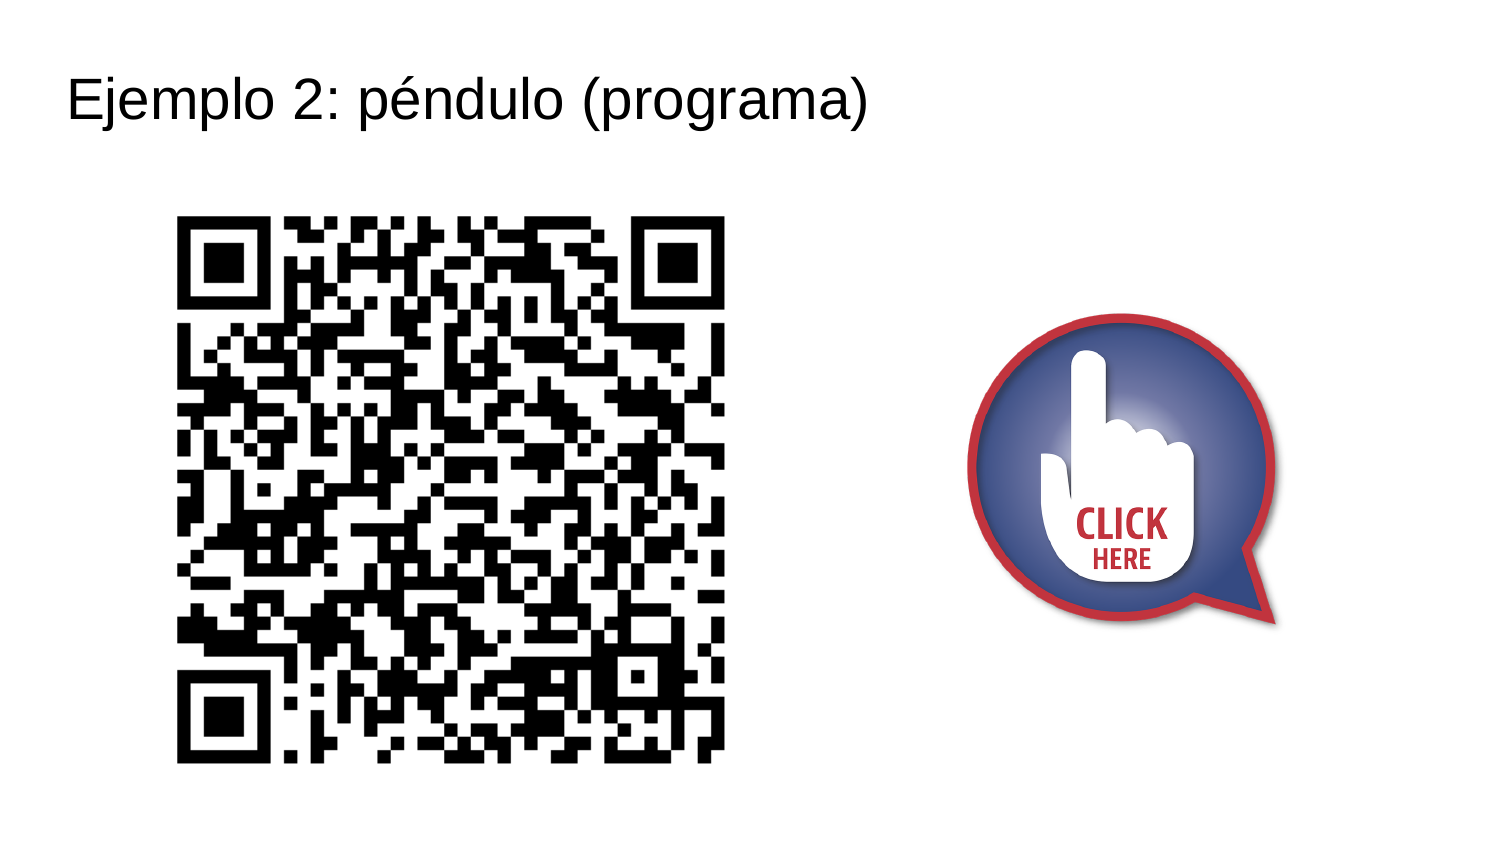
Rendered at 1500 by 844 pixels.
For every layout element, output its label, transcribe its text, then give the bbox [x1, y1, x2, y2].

picture [123, 162, 778, 817]
picture [957, 309, 1301, 638]
text_box Ejemplo 2: péndulo (programa) [51, 46, 1449, 141]
